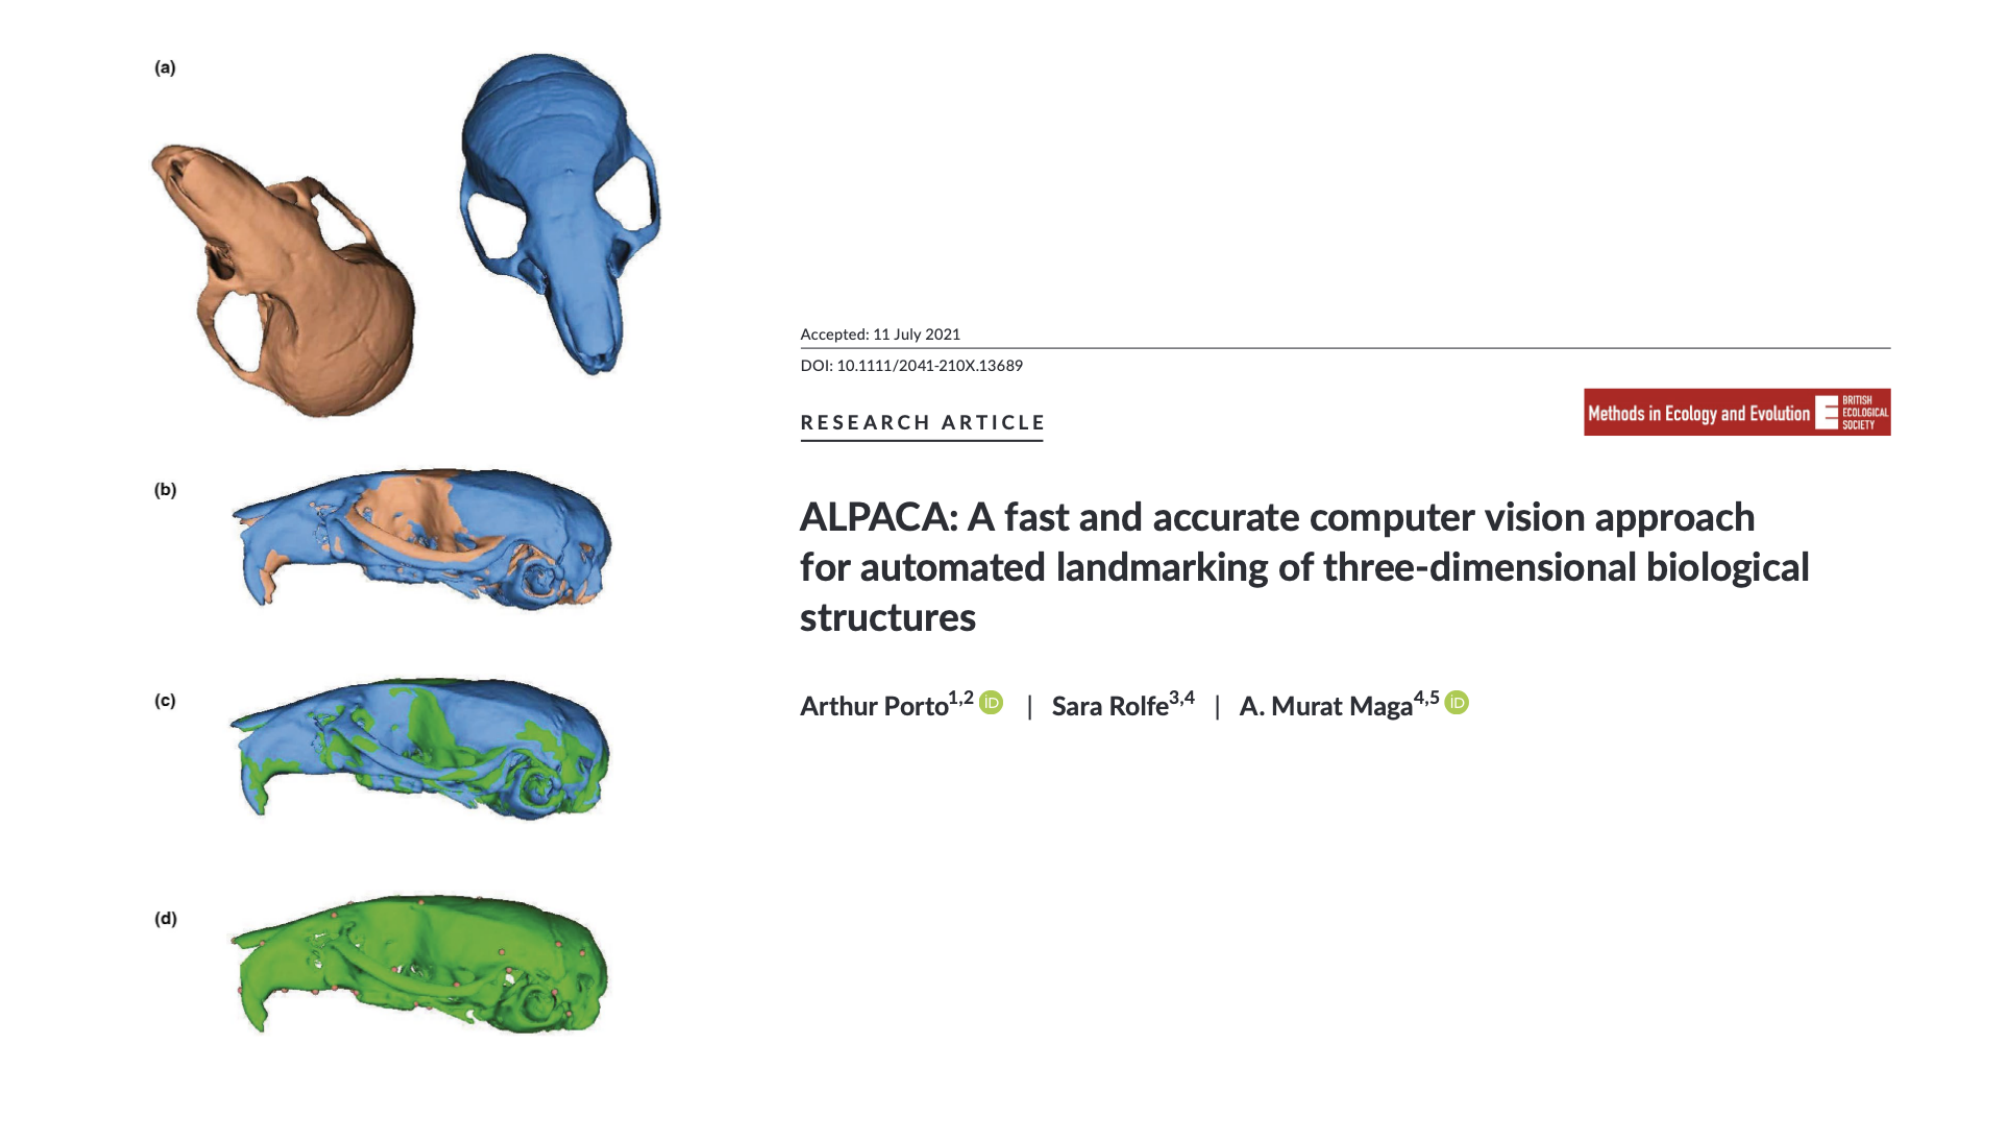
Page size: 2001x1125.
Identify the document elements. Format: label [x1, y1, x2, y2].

picture [778, 322, 1910, 754]
picture [122, 33, 675, 1043]
